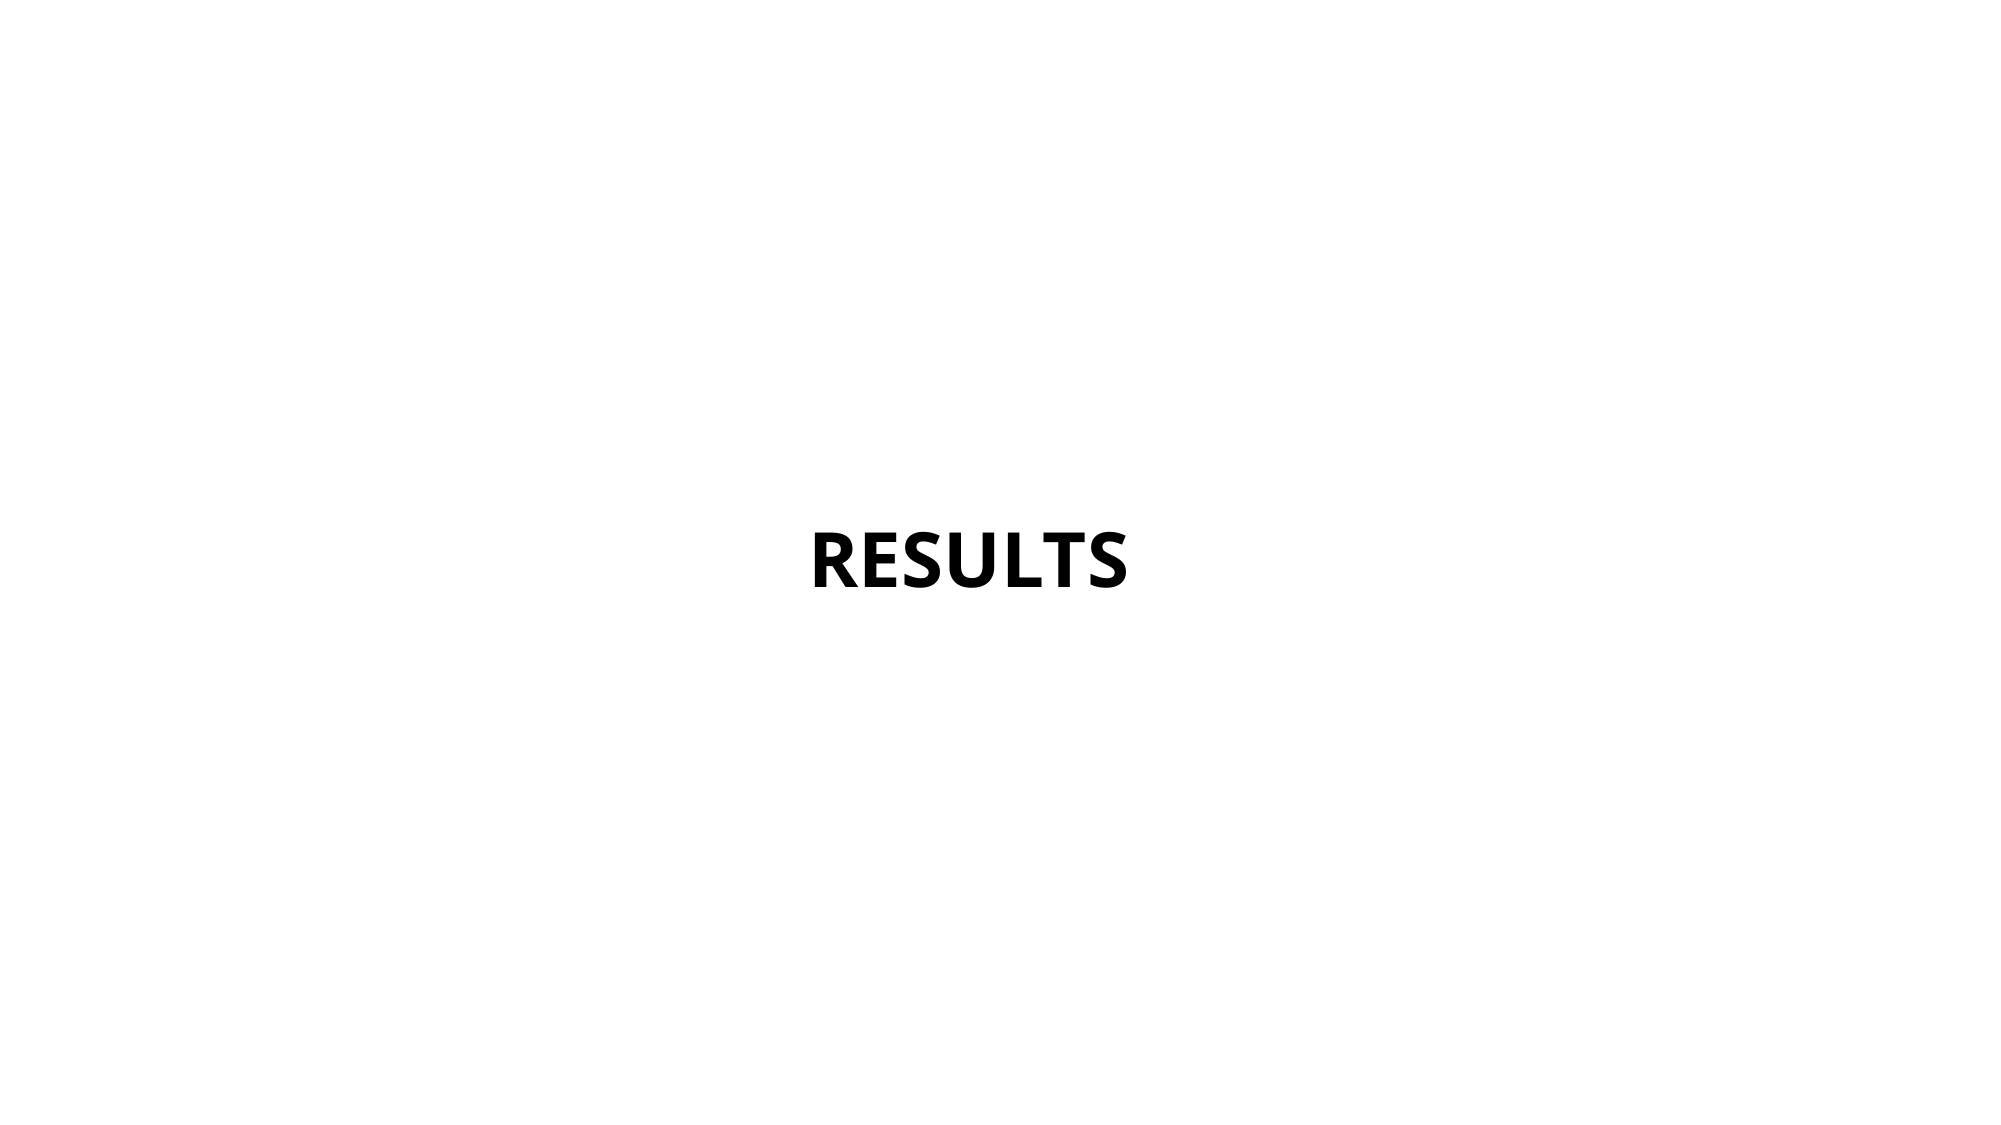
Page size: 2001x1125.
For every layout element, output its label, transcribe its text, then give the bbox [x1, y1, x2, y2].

title RESULTS [793, 512, 1207, 613]
